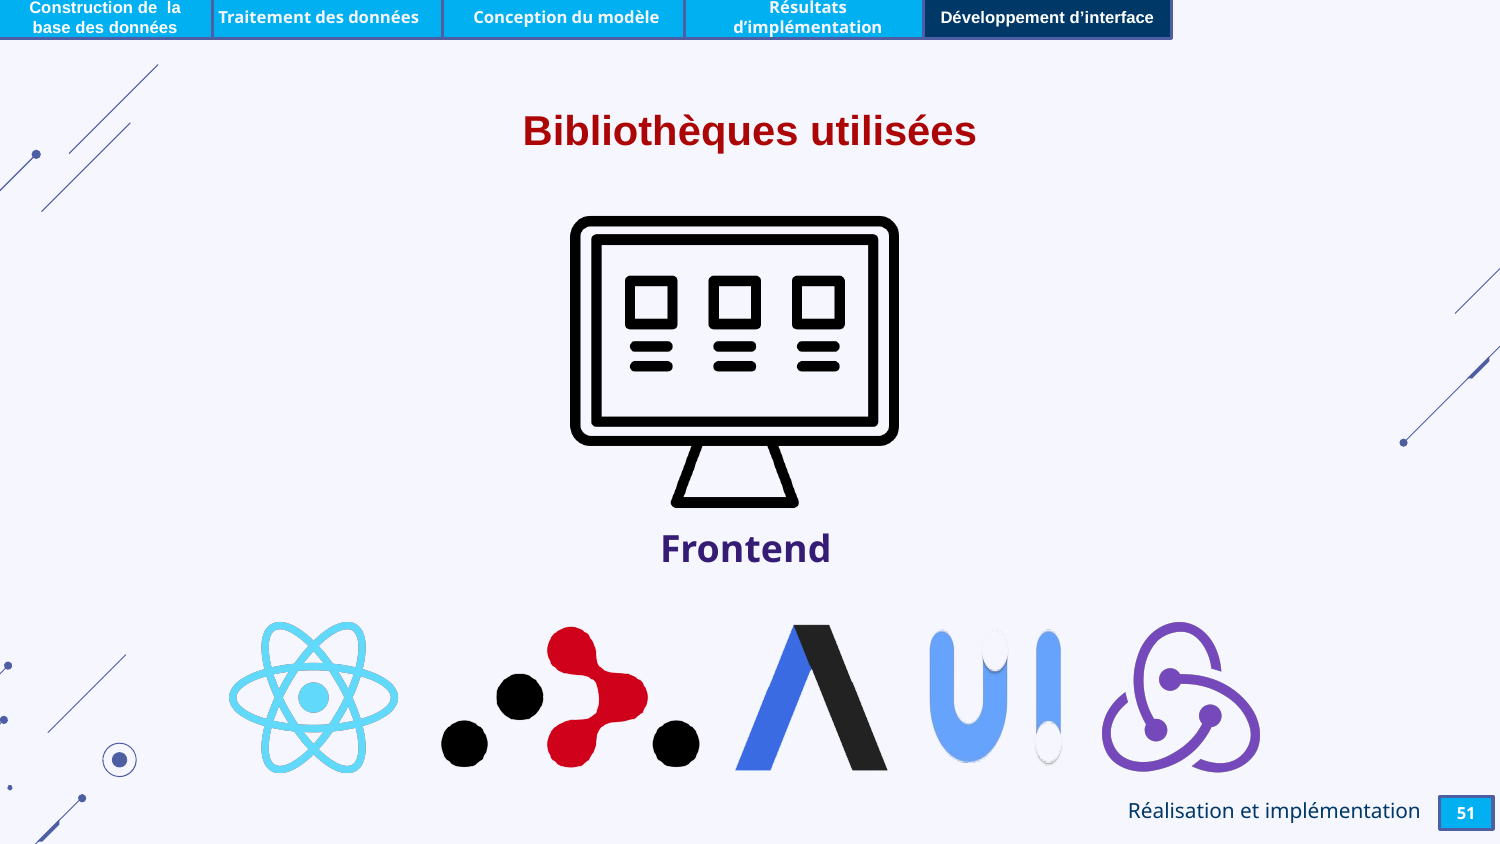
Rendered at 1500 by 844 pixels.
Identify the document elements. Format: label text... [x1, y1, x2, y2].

picture [570, 193, 899, 529]
picture [436, 622, 701, 773]
text_box Conception du modèle [442, 0, 684, 39]
text_box Réalisation et implémentation [1078, 785, 1436, 836]
text_box Développement d’interface [923, 0, 1172, 39]
picture [1102, 622, 1260, 773]
text_box Bibliothèques utilisées [165, 88, 1334, 195]
text_box Traitement des données [213, 0, 442, 39]
text_box 51 [1439, 796, 1494, 830]
text_box Résultats d’implémentation [684, 0, 923, 39]
picture [921, 622, 1072, 773]
text_box Construction de la base des données [0, 0, 213, 39]
text_box Frontend [570, 520, 922, 566]
picture [227, 622, 400, 773]
picture [732, 622, 891, 773]
